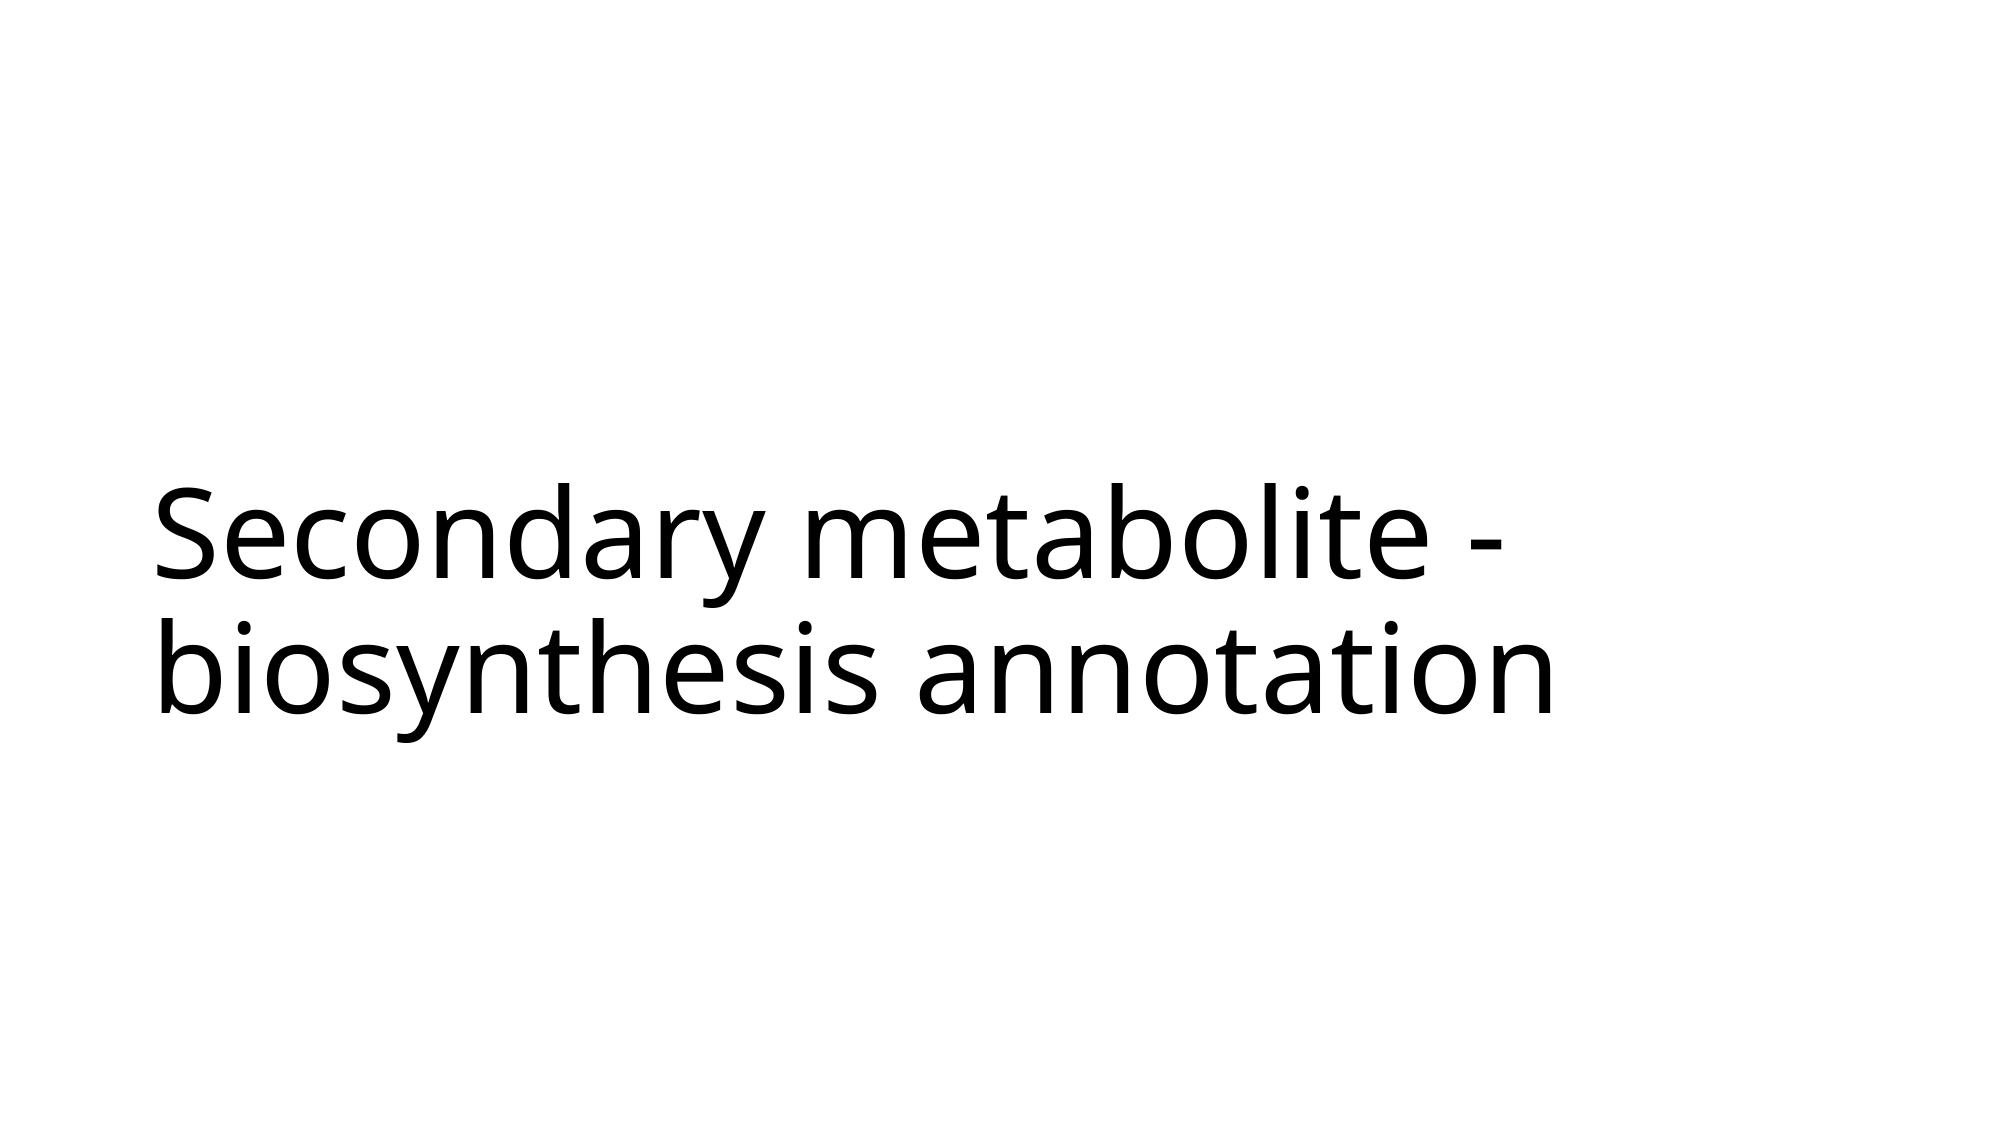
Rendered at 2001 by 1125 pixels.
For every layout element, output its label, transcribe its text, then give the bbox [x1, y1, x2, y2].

title Secondary metabolite - biosynthesis annotation [136, 280, 1862, 749]
